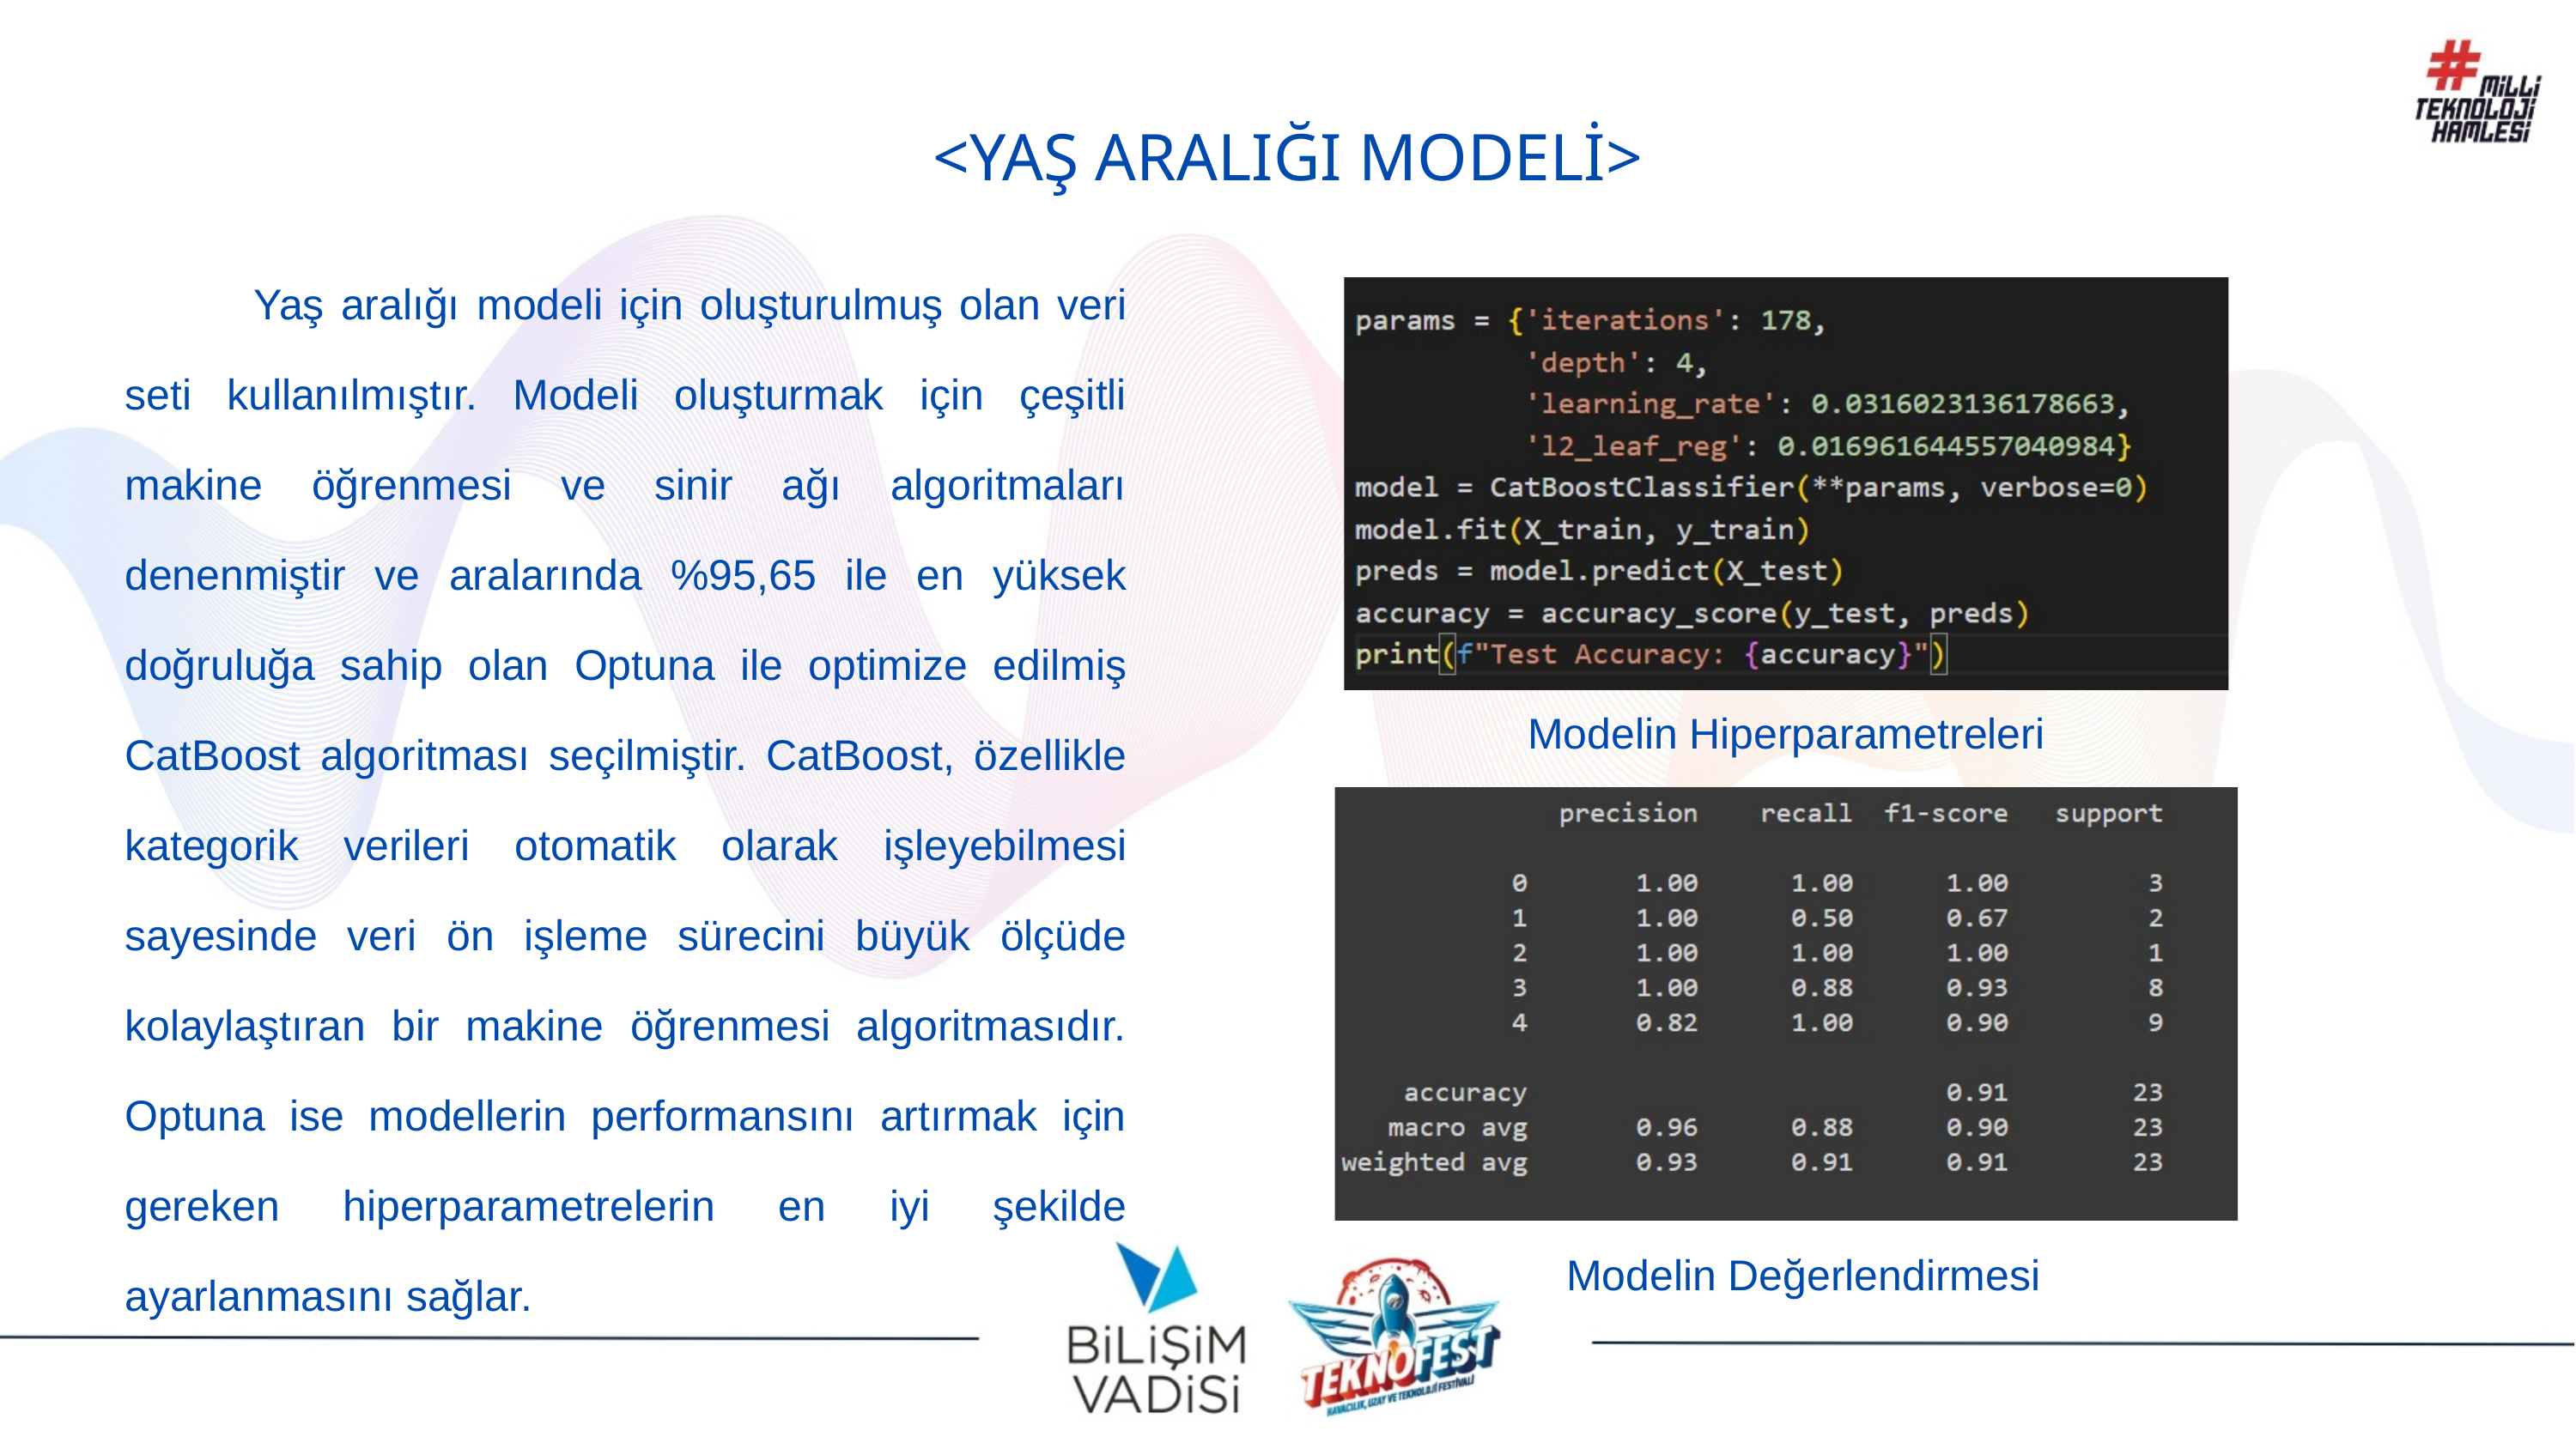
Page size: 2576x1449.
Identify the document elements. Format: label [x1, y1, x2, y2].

text_box [0, 0, 2575, 1449]
